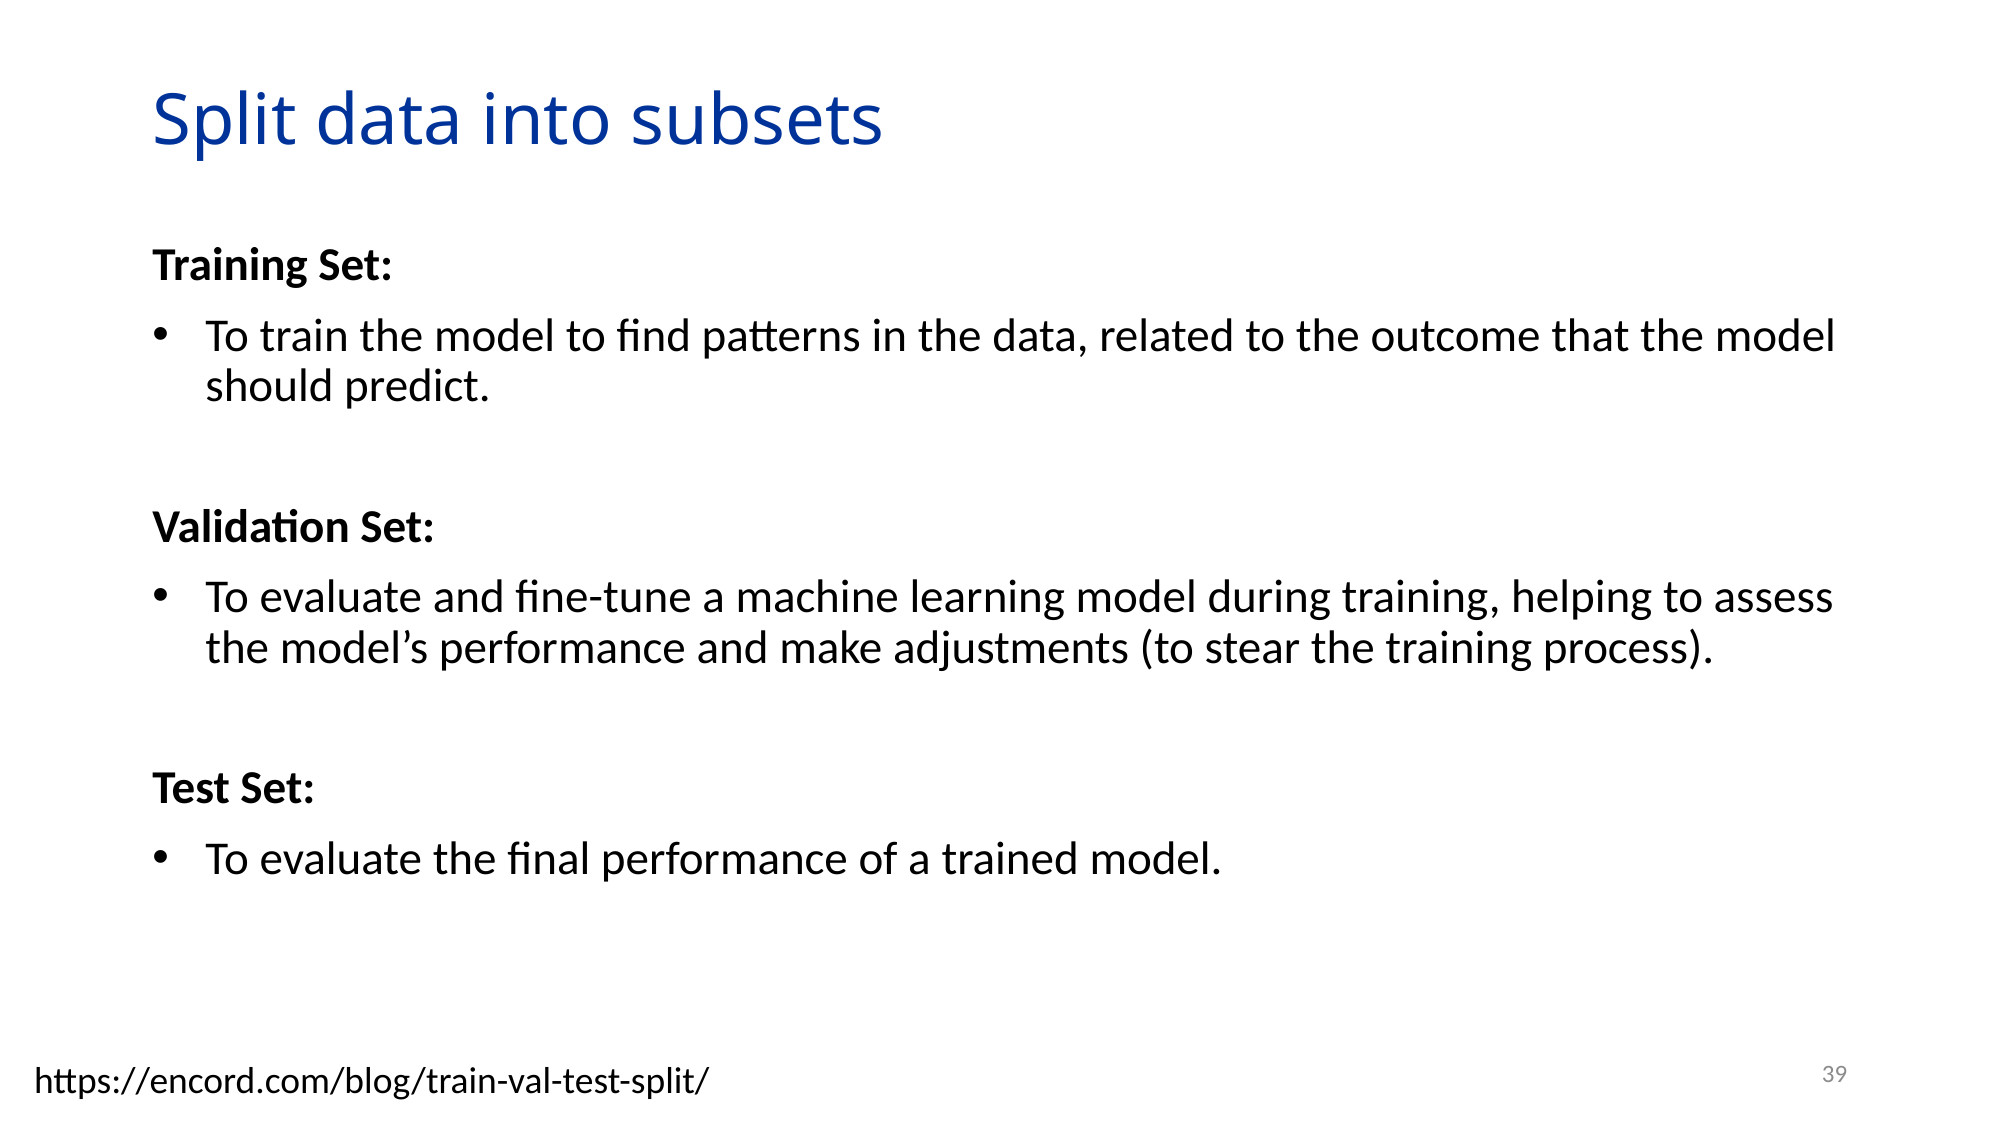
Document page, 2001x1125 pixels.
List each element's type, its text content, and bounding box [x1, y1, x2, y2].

slide_number 39 [1412, 1042, 1863, 1103]
list Training Set: To train the model to find patterns in the data, related to the outcome that the model should predict. Validation Set: To evaluate and fine-tune a machine learning model during training, helping to assess the model’s performance and make adjustments (to stear the training process). Test Set: To evaluate the final performance of a trained model. [137, 232, 1863, 947]
text_box https://encord.com/blog/train-val-test-split/ [19, 1049, 1019, 1109]
title Split data into subsets [137, 75, 1863, 168]
